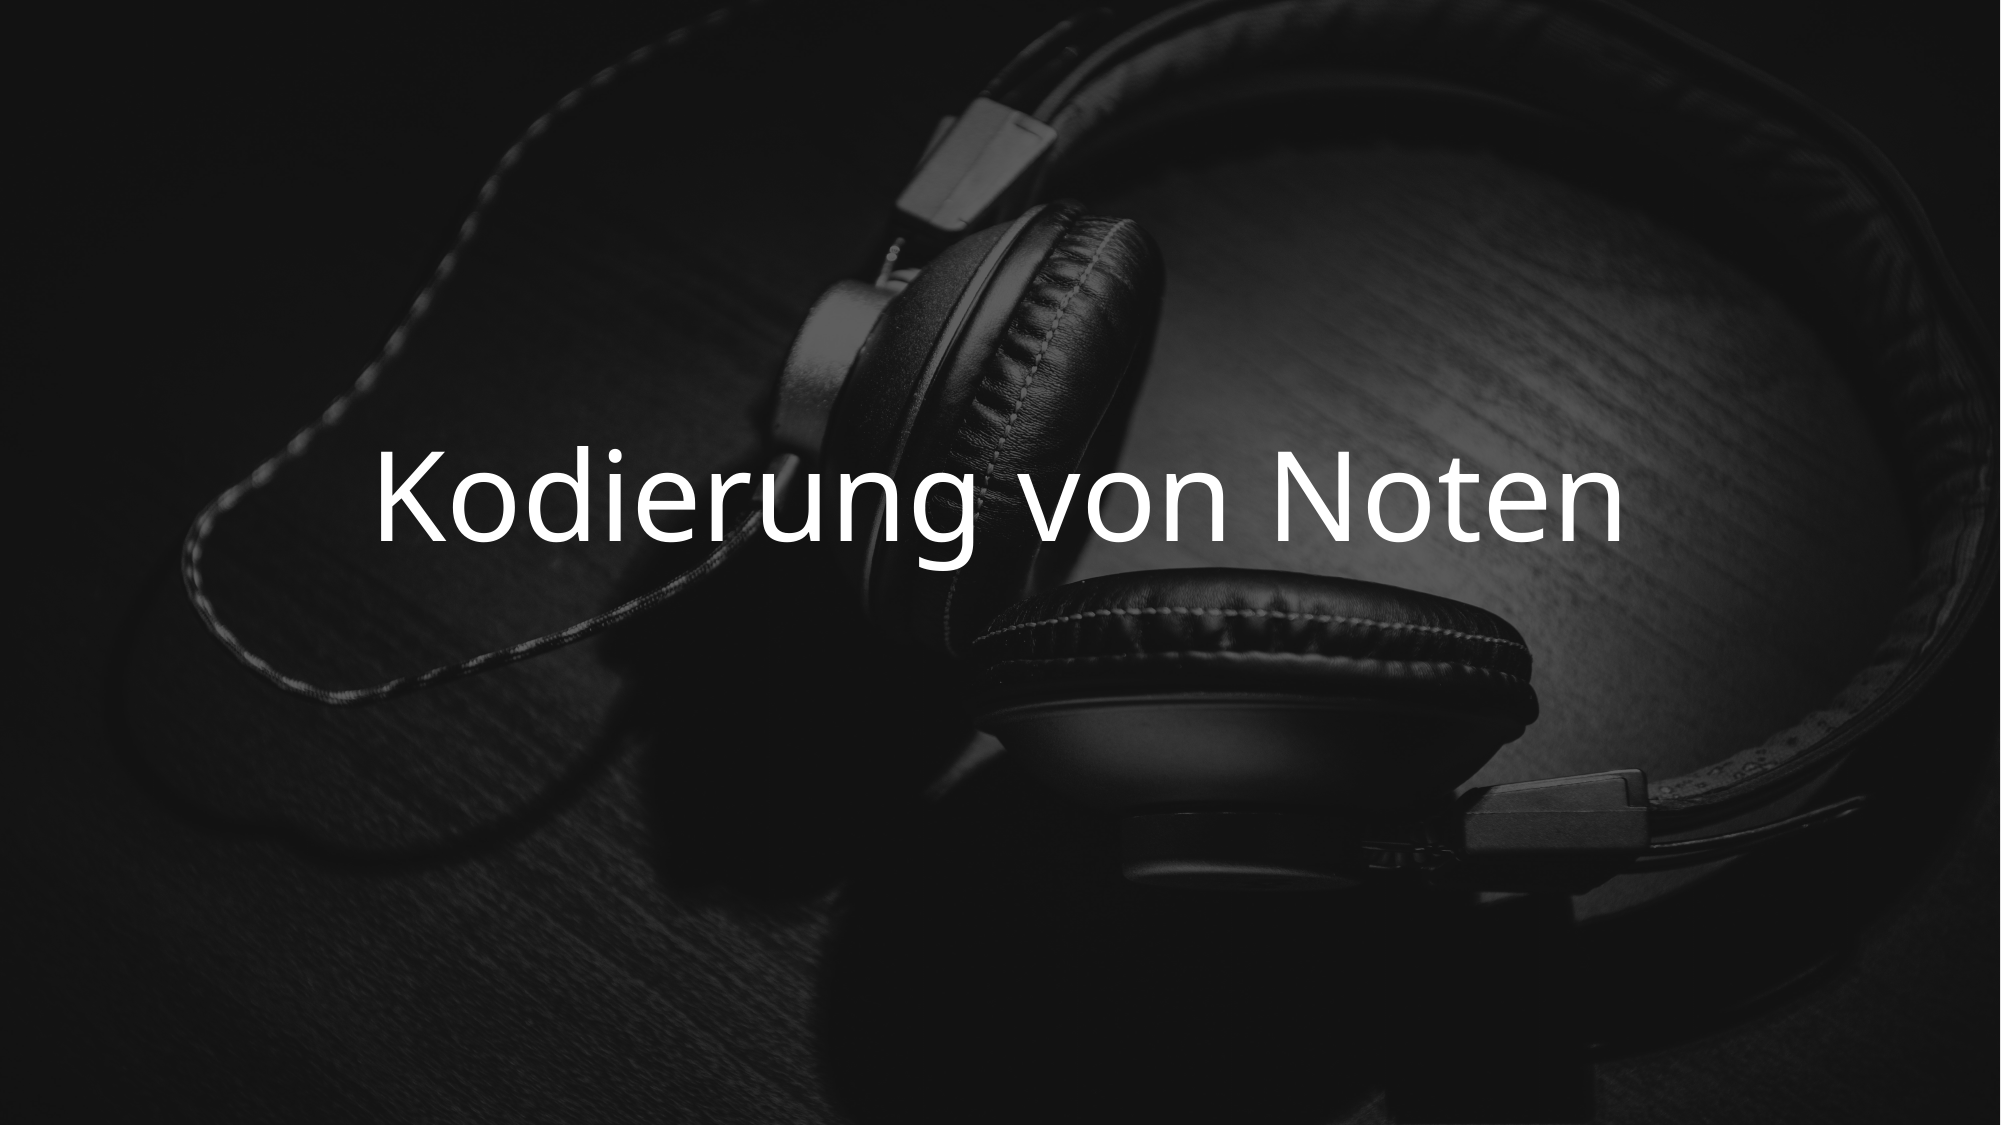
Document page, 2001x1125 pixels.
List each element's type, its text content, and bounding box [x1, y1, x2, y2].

picture [0, 0, 2001, 1125]
title Kodierung von Noten [249, 184, 1750, 576]
